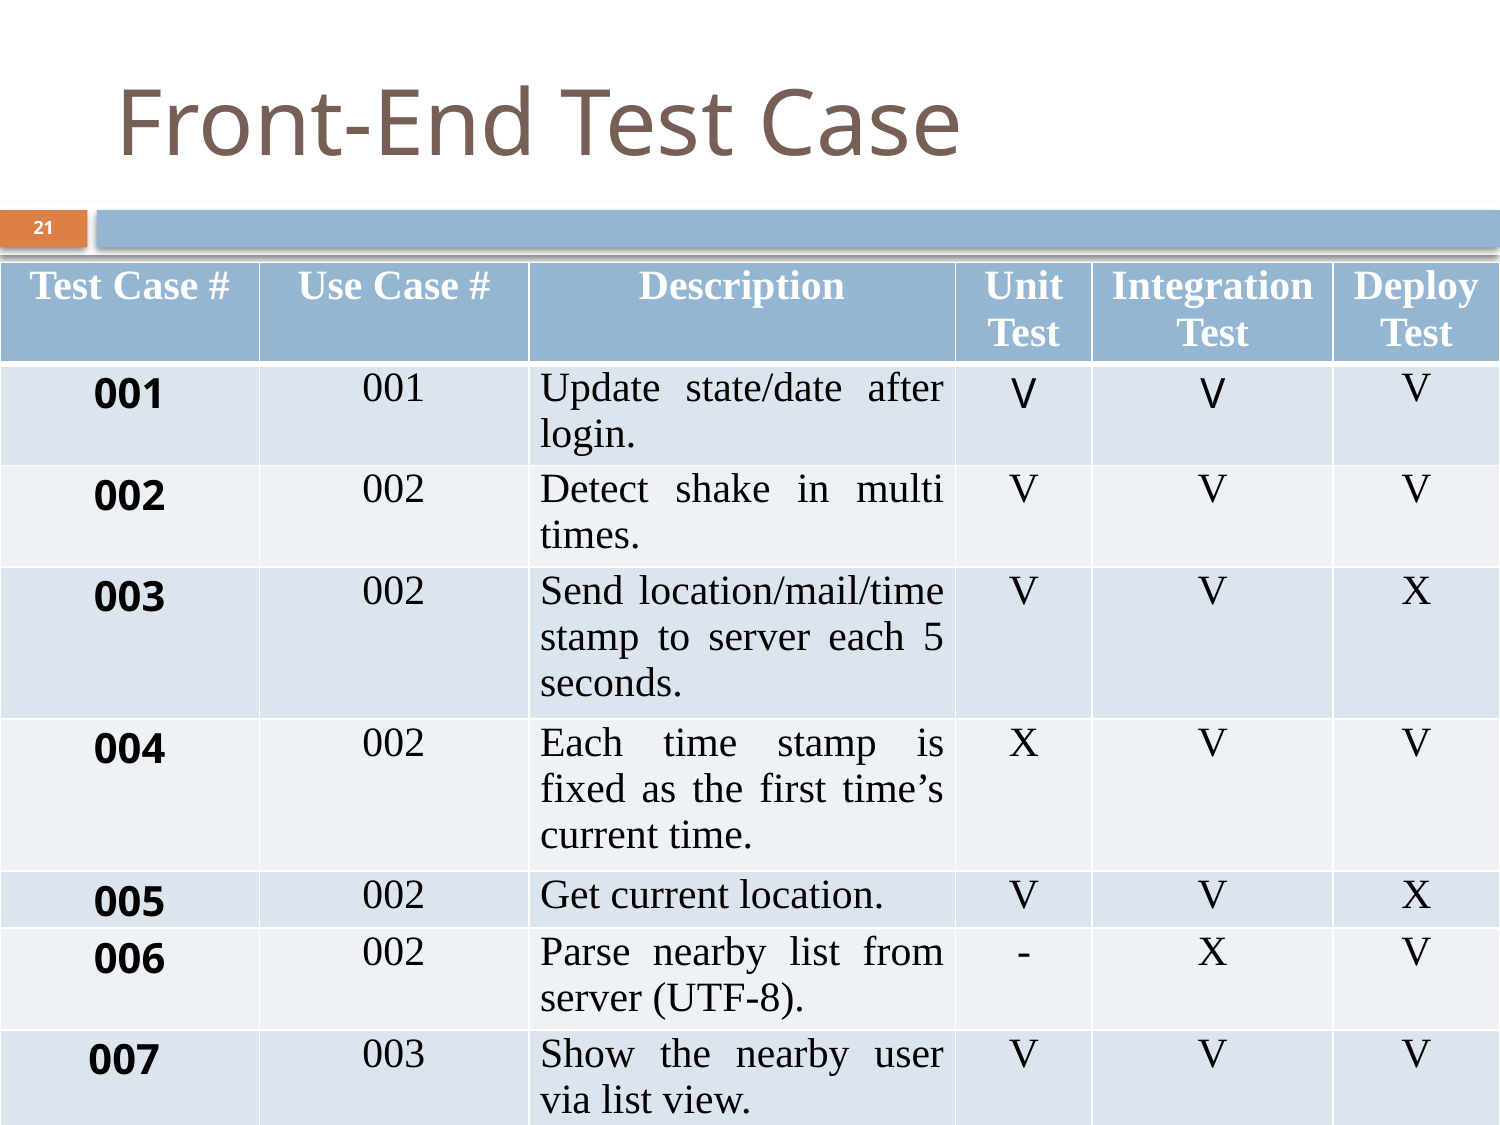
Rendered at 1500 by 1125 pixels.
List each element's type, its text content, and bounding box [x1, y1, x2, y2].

table_cell V [1093, 466, 1332, 566]
table_cell 002 [260, 720, 528, 870]
table_cell 003 [260, 1031, 528, 1125]
table_cell V [956, 872, 1091, 927]
table_cell Update state/date after login. [530, 367, 955, 465]
table_cell V [1093, 872, 1332, 927]
table_header Deploy Test [1334, 263, 1499, 361]
title Front-End Test Case [100, 37, 1438, 200]
table_header Description [530, 263, 955, 361]
table_cell 002 [1, 466, 259, 566]
table_header Use Case # [260, 263, 528, 361]
table_cell Send location/mail/time stamp to server each 5 seconds. [530, 568, 955, 718]
table_cell 003 [1, 568, 259, 718]
table_cell V [956, 568, 1091, 718]
table_cell 005 [1, 872, 259, 927]
table_cell 001 [1, 367, 259, 465]
table_cell V [1334, 1031, 1499, 1125]
table_header Unit Test [956, 263, 1091, 361]
table_cell V [1334, 720, 1499, 870]
table_cell 007 [1, 1031, 259, 1125]
table_cell 002 [260, 568, 528, 718]
table_cell X [1093, 929, 1332, 1029]
table_cell V [956, 1031, 1091, 1125]
table_cell V [956, 367, 1091, 465]
table_cell V [1093, 367, 1332, 465]
table_cell 002 [260, 929, 528, 1029]
table_cell V [1093, 568, 1332, 718]
table_cell X [1334, 872, 1499, 927]
table_cell Each time stamp is fixed as the first time’s current time. [530, 720, 955, 870]
table_cell V [1334, 466, 1499, 566]
table_cell V [1093, 1031, 1332, 1125]
table_cell 004 [1, 720, 259, 870]
table_cell X [1334, 568, 1499, 718]
table_cell 006 [1, 929, 259, 1029]
table_cell V [956, 466, 1091, 566]
table_header Integration Test [1093, 263, 1332, 361]
table_cell - [956, 929, 1091, 1029]
table_cell 002 [260, 466, 528, 566]
table_cell V [1334, 367, 1499, 465]
slide_number 21 [0, 208, 88, 249]
table_cell Parse nearby list from server (UTF-8). [530, 929, 955, 1029]
table_cell V [1334, 929, 1499, 1029]
table_cell Detect shake in multi times. [530, 466, 955, 566]
table_cell X [956, 720, 1091, 870]
table_cell 002 [260, 872, 528, 927]
table_cell Show the nearby user via list view. [530, 1031, 955, 1125]
table_cell V [1093, 720, 1332, 870]
table_header Test Case # [1, 263, 259, 361]
table_cell Get current location. [530, 872, 955, 927]
table_cell 001 [260, 367, 528, 465]
